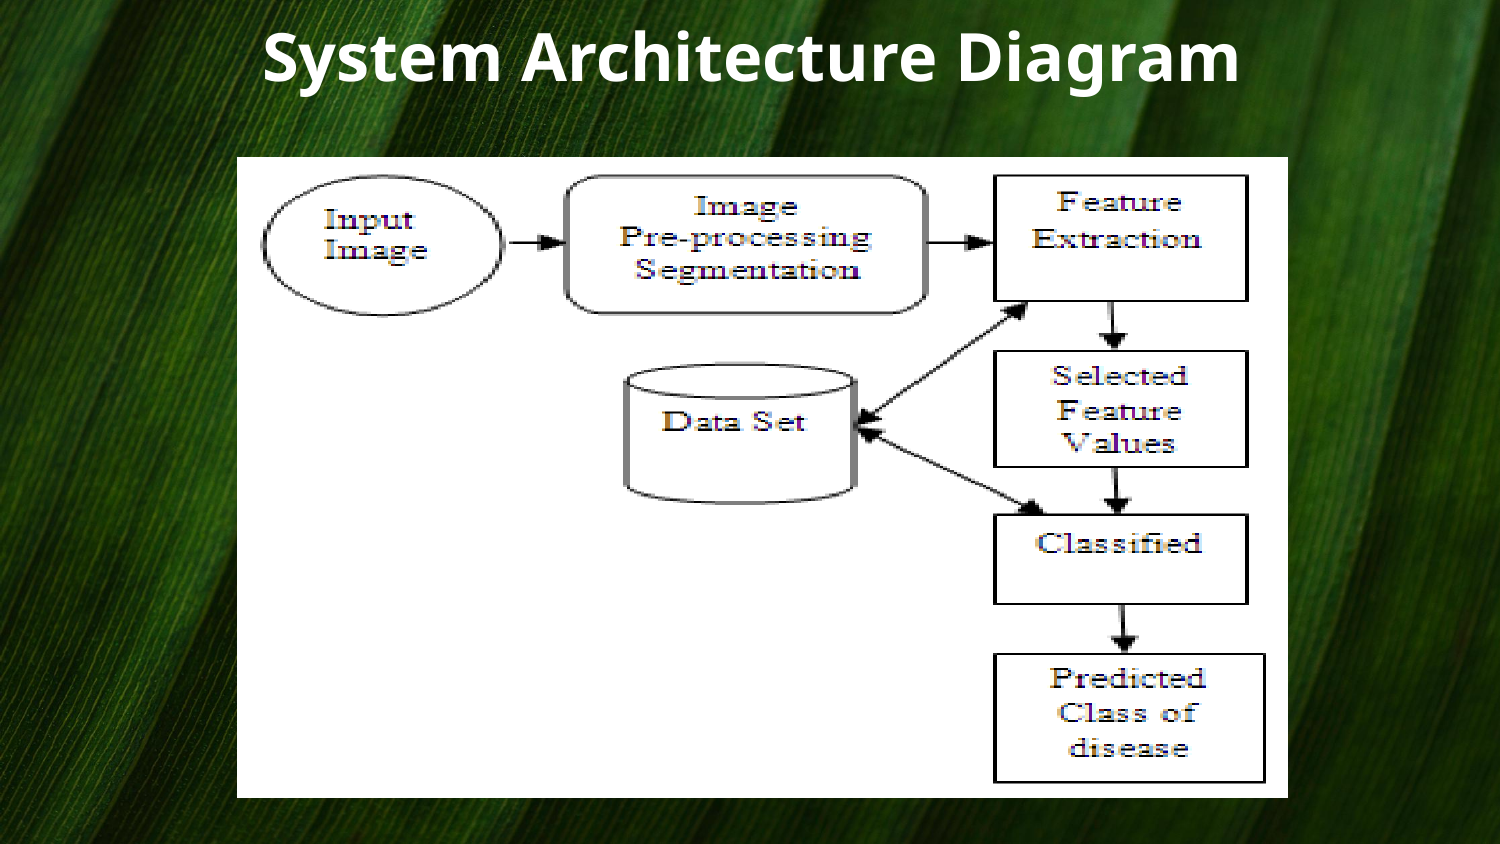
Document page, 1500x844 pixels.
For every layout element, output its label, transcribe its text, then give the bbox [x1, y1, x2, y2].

title System Architecture Diagram [116, 0, 1389, 158]
picture [0, 0, 1500, 844]
